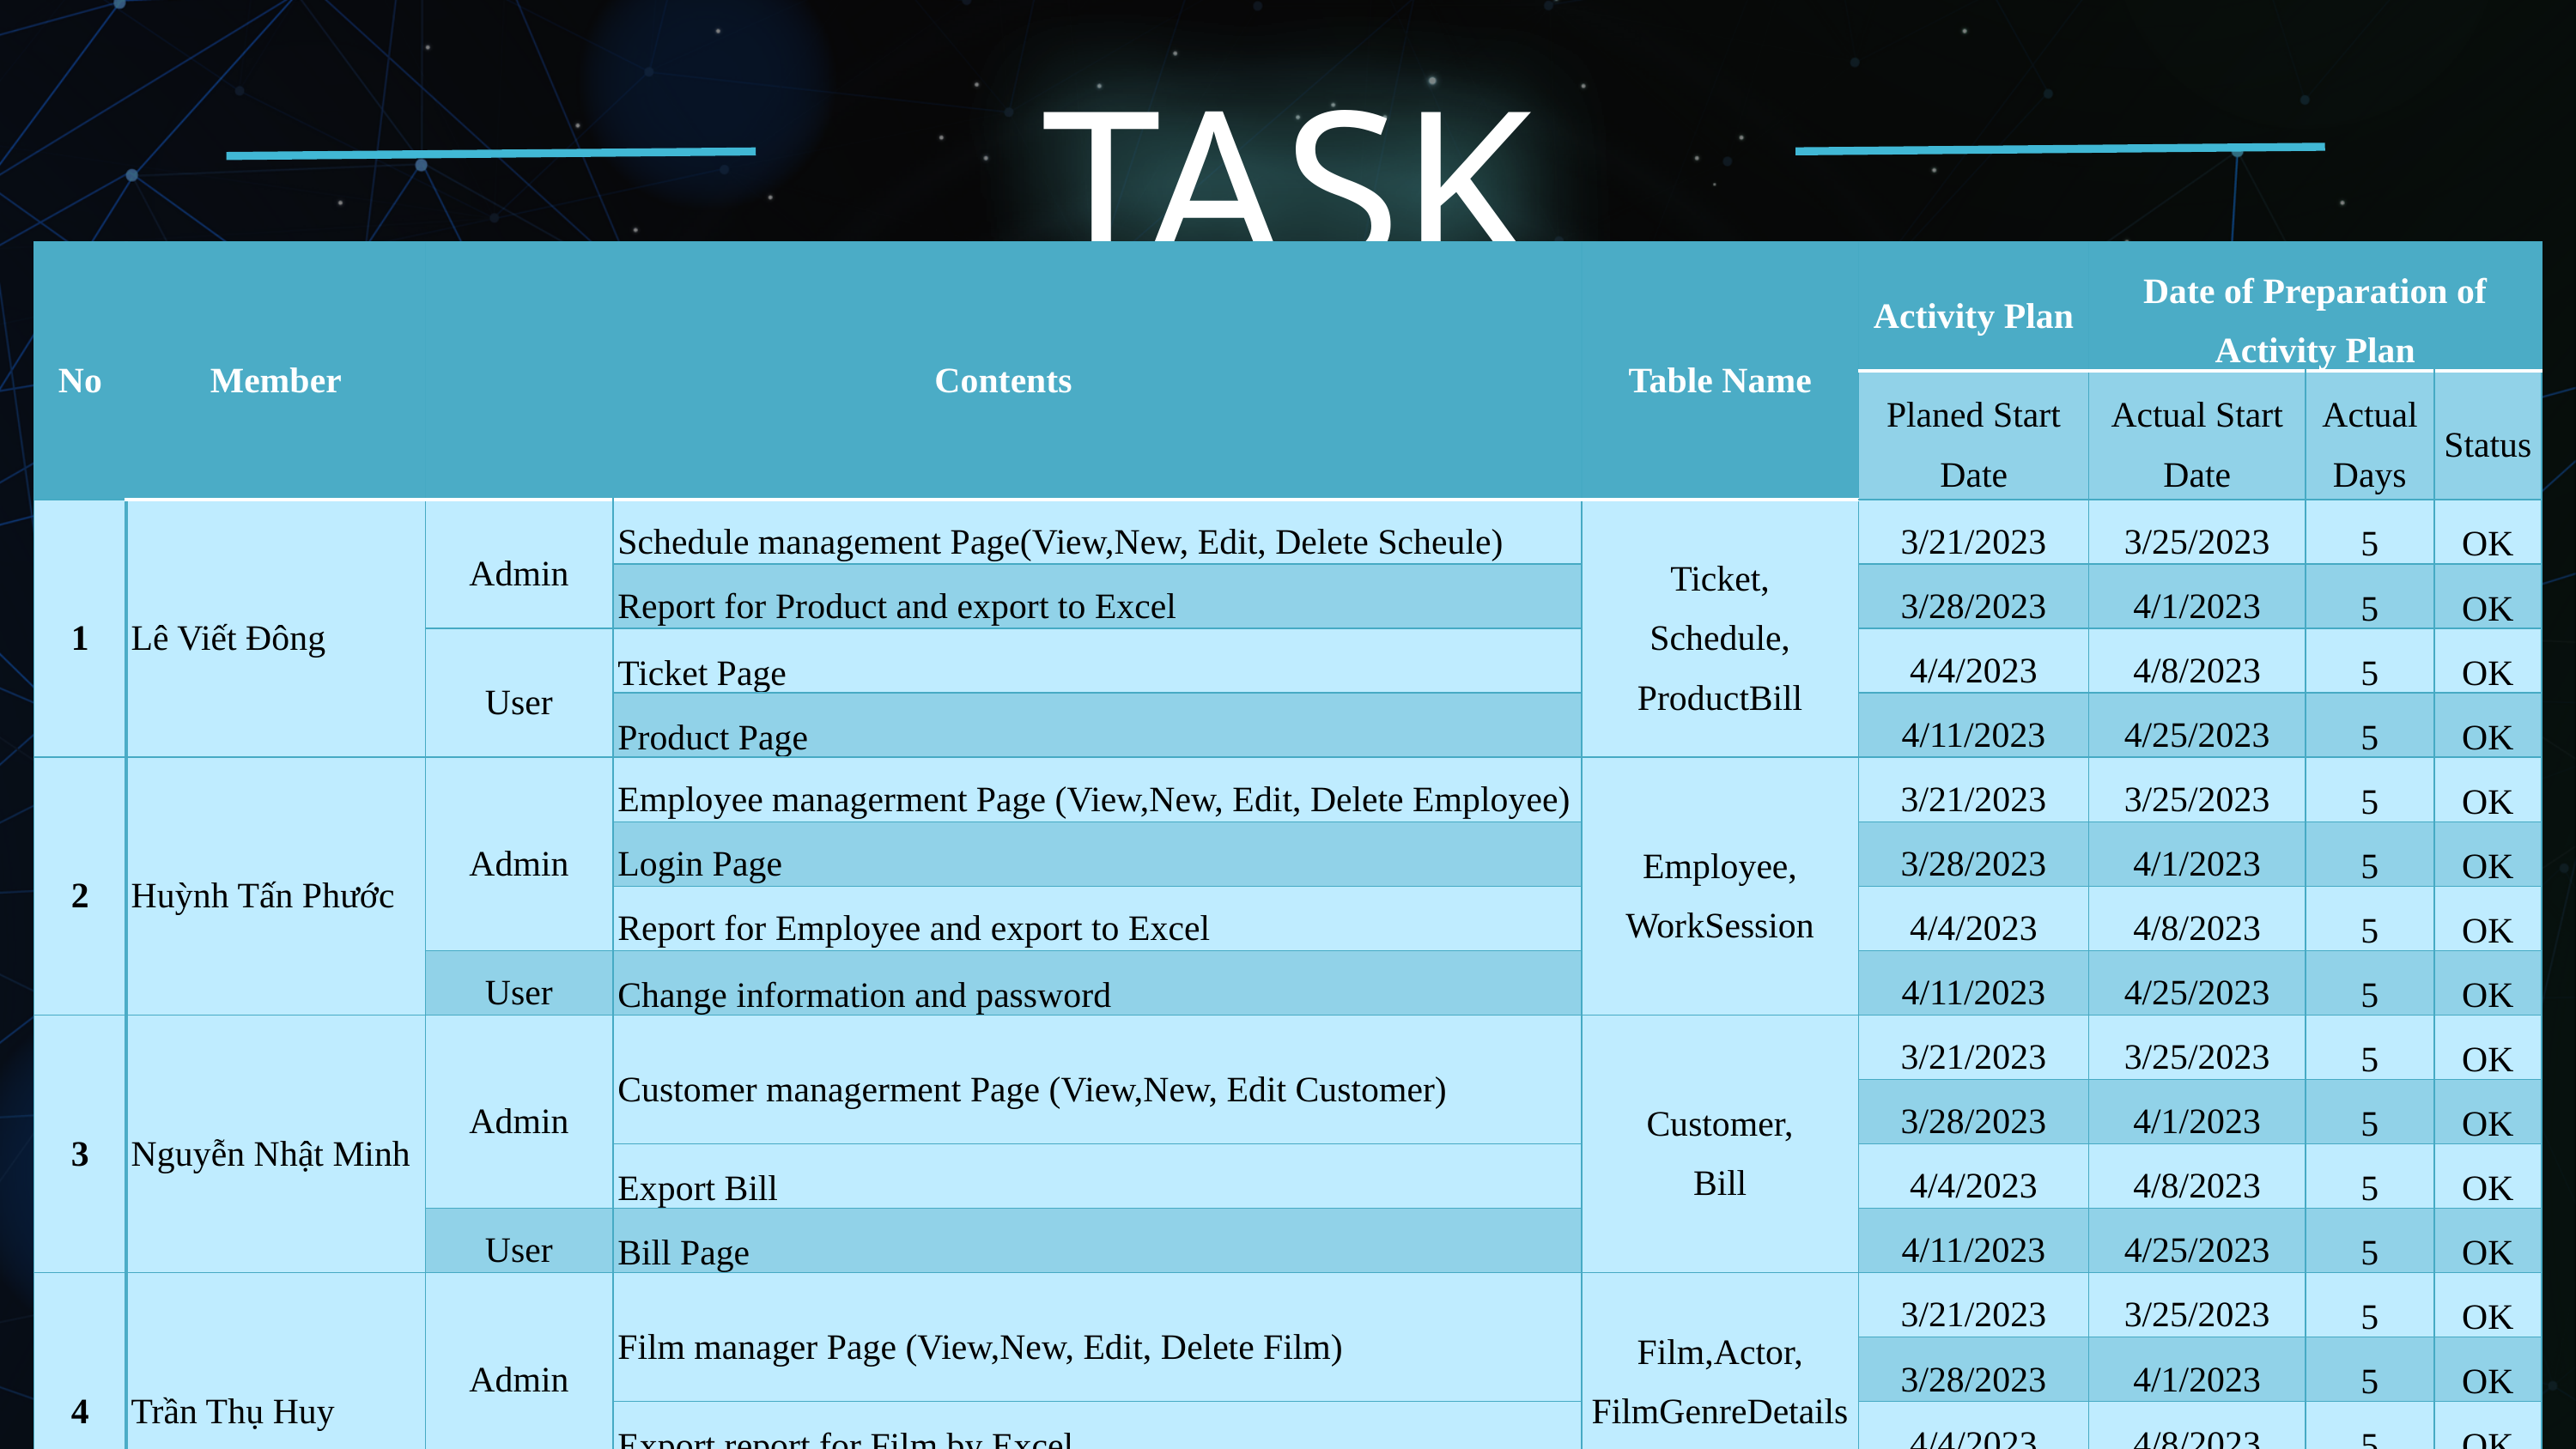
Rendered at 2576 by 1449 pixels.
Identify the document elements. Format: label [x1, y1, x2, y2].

text_box [226, 0, 2326, 312]
picture [0, 0, 2576, 1449]
